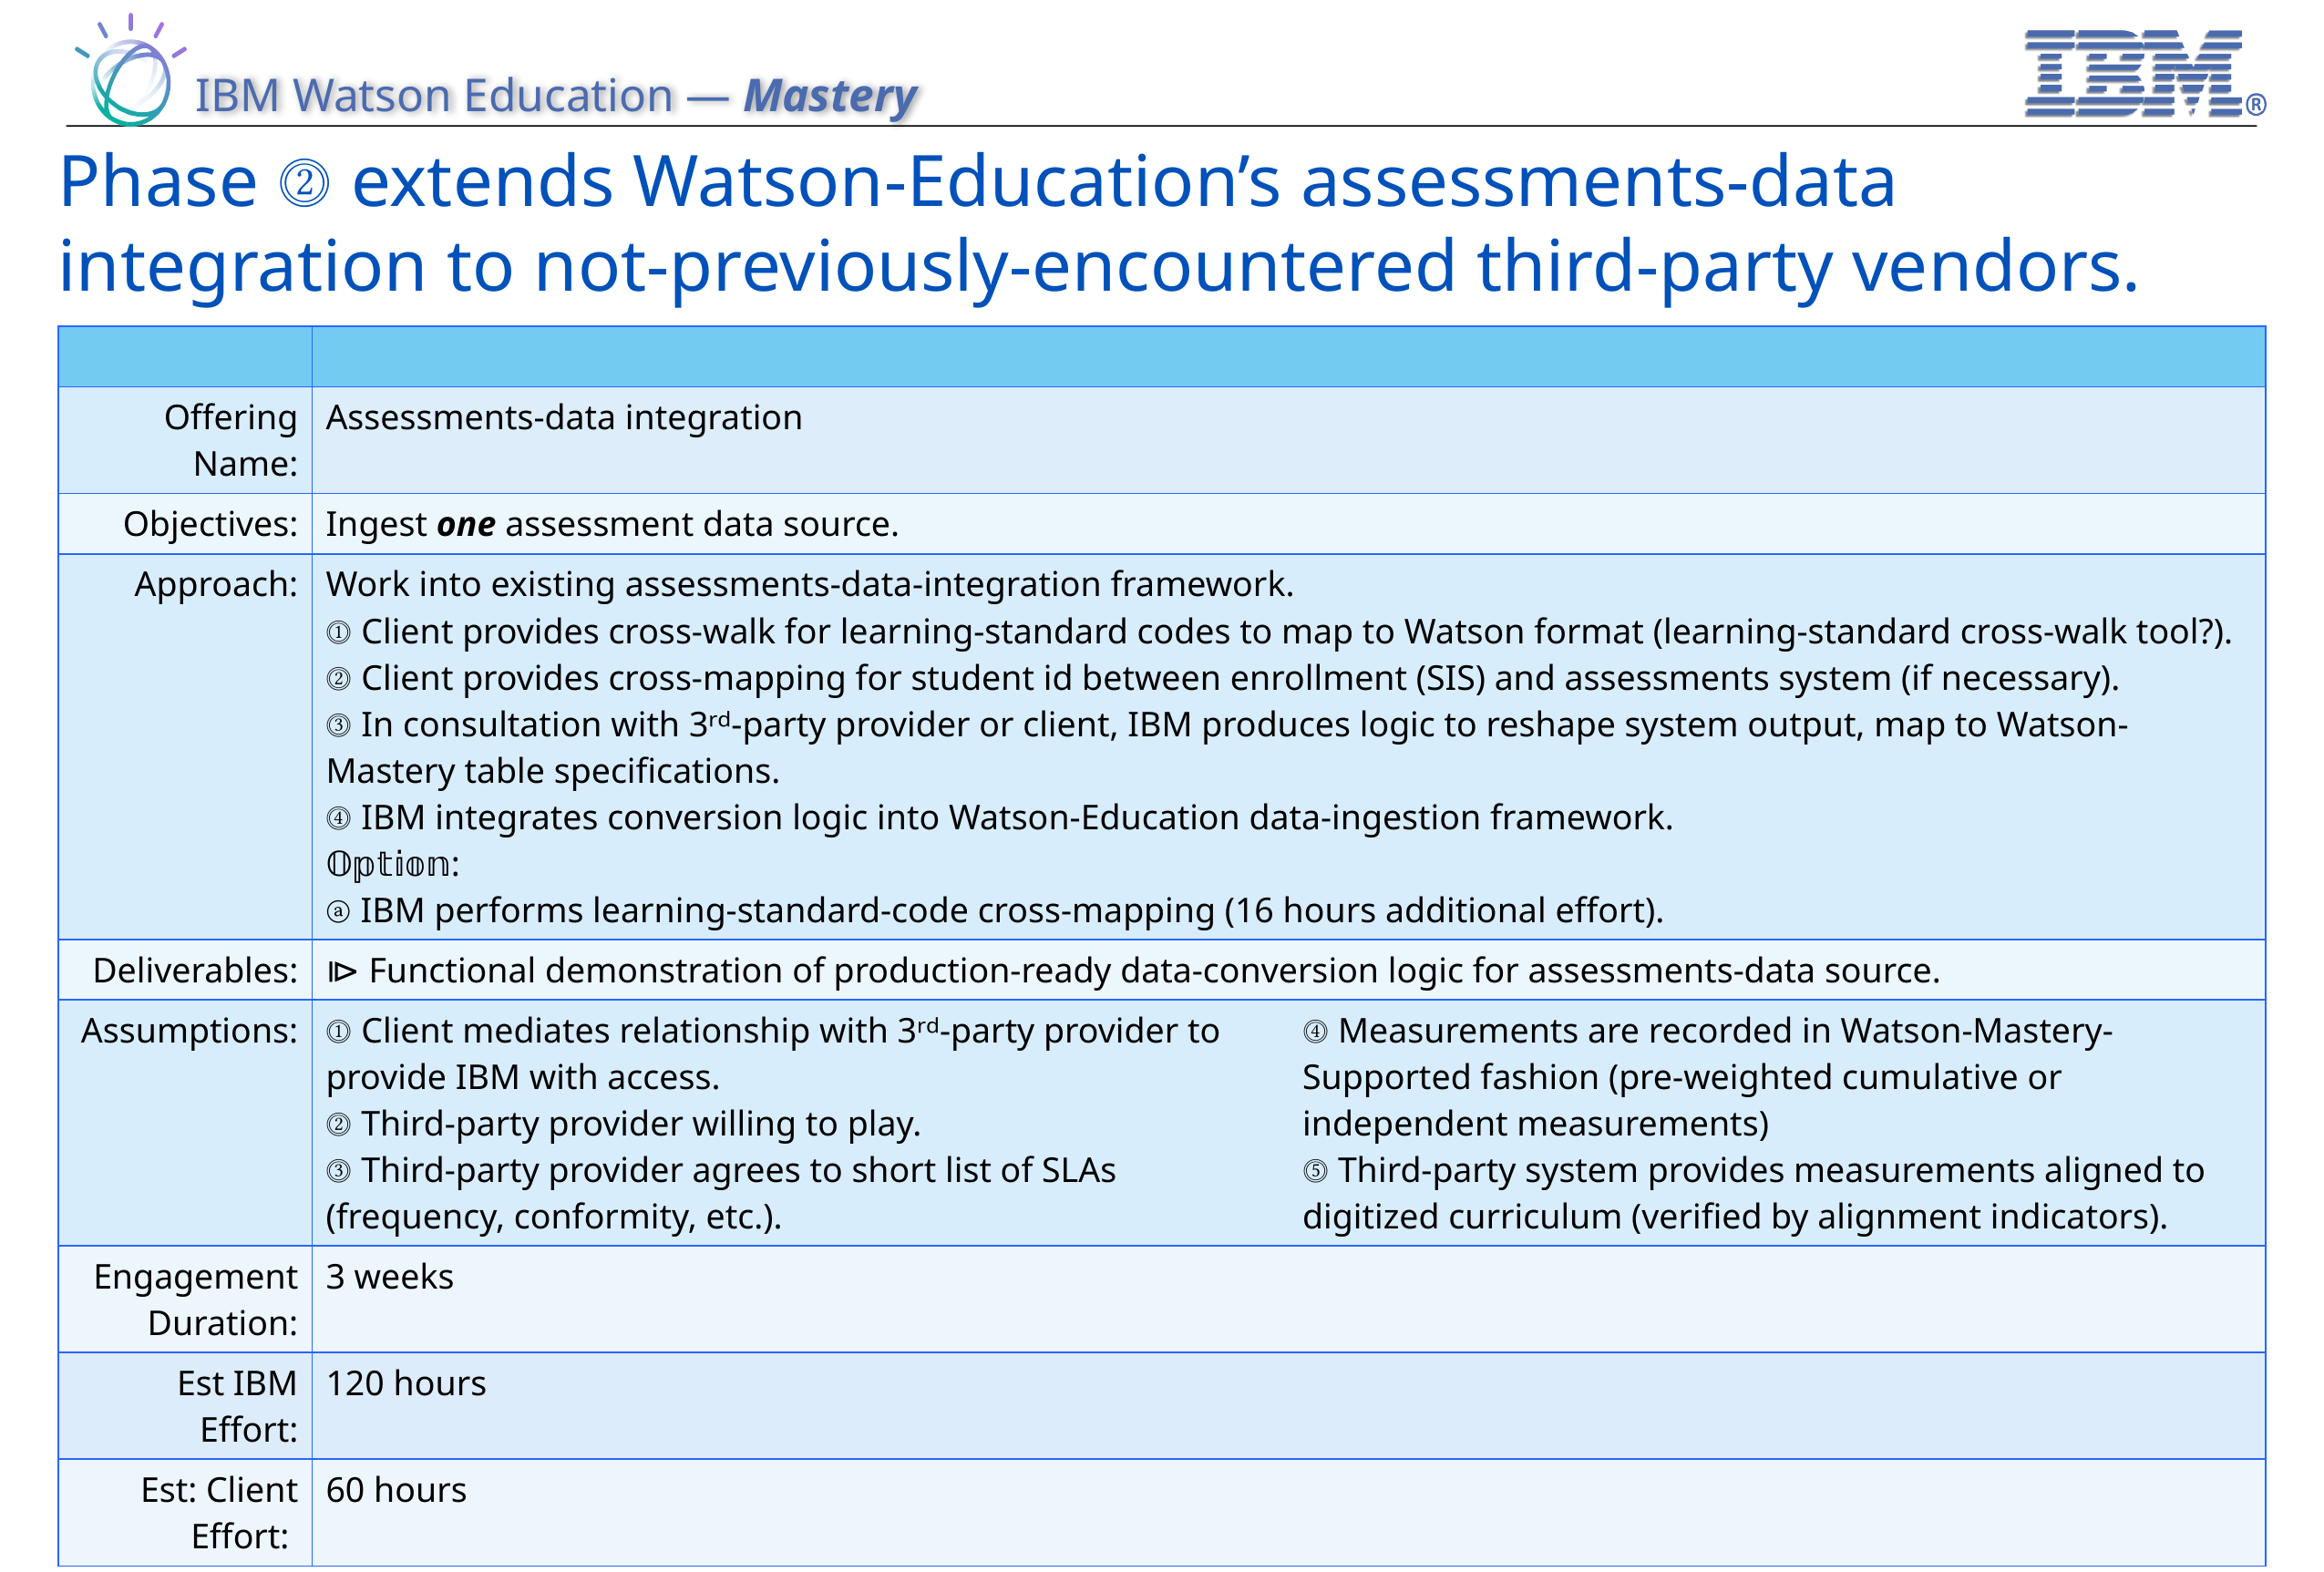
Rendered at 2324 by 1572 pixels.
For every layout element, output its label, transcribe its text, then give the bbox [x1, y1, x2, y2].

picture [75, 13, 187, 127]
table_cell Deliverables: [59, 940, 312, 999]
table_cell Est: Client Effort: [59, 1460, 312, 1566]
title Phase ⓶ extends Watson-Education’s assessments-data integration to not-previously-encountered third-party vendors. [57, 139, 2267, 313]
table_cell Engagement Duration: [59, 1247, 312, 1351]
table_cell ⓸ Measurements are recorded in Watson-Mastery-Supported fashion (pre-weighted cumulative or independent measurements) ⓹ Third-party system provides measurements aligned to digitized curriculum (verified by alignment indicators). [1289, 1001, 2265, 1245]
table_cell Assessments-data integration [313, 387, 2265, 493]
table_cell 120 hours [313, 1353, 2265, 1458]
table_cell ⧐ Functional demonstration of production-ready data-conversion logic for assessments-data source. [313, 940, 2265, 999]
table_cell Approach: [59, 555, 312, 939]
table_cell ⓵ Client mediates relationship with 3ʳᵈ-party provider to provide IBM with access. ⓶ Third-party provider willing to play. ⓷ Third-party provider agrees to short list of SLAs (frequency, conformity, etc.). [313, 1001, 1289, 1245]
table_cell Objectives: [59, 494, 312, 553]
table_header [313, 327, 2265, 386]
table_cell 60 hours [313, 1460, 2265, 1566]
table_cell 3 weeks [313, 1247, 2265, 1351]
table_cell Est IBM Effort: [59, 1353, 312, 1458]
table_cell Offering Name: [59, 387, 312, 493]
table_cell Work into existing assessments-data-integration framework. ⓵ Client provides cross-walk for learning-standard codes to map to Watson format (learning-standard cross-walk tool?). ⓶ Client provides cross-mapping for student id between enrollment (SIS) and assessments system (if necessary). ⓷ In consultation with 3ʳᵈ-party provider or client, IBM produces logic to reshape system output, map to Watson-Mastery table specifications. ⓸ IBM integrates conversion logic into Watson-Education data-ingestion framework. 𝕆𝕡𝕥𝕚𝕠𝕟: ⓐ IBM performs learning-standard-code cross-mapping (16 hours additional effort). [313, 555, 2265, 939]
picture [2023, 30, 2267, 118]
table_header [59, 327, 312, 386]
table_cell Ingest one assessment data source. [313, 494, 2265, 553]
table_cell Assumptions: [59, 1001, 312, 1245]
